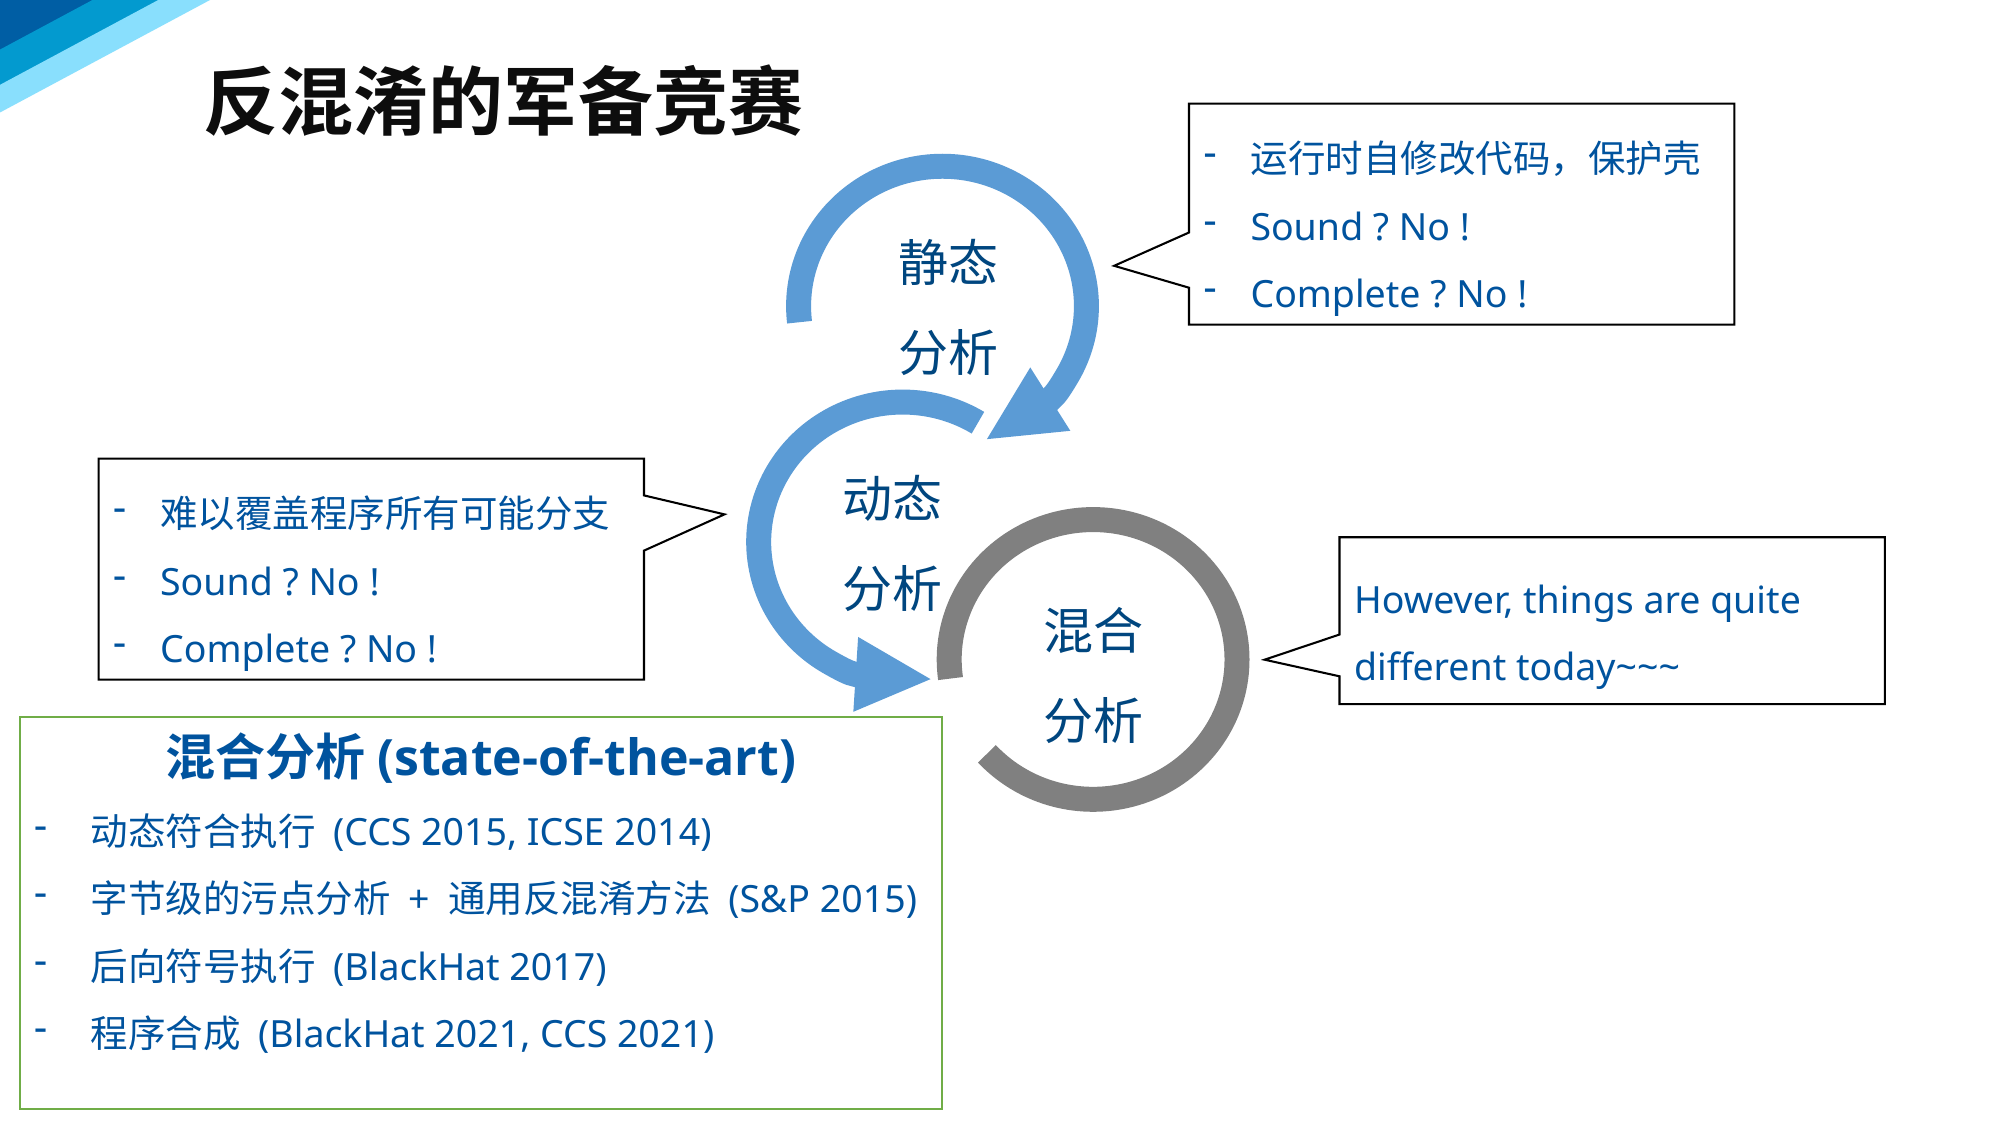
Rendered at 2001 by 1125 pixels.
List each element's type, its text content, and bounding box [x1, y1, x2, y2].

text_box [798, 165, 1030, 323]
text_box [970, 390, 1059, 430]
text_box 难以覆盖程序所有可能分支 Sound ? No ! Complete ? No ! [97, 457, 728, 681]
text_box [948, 519, 1198, 679]
text_box [758, 401, 979, 688]
text_box 动态 分析 [827, 430, 1043, 626]
text_box 运行时自修改代码，保护壳 Sound ? No ! Complete ? No ! [1111, 102, 1736, 326]
text_box 静态 分析 [883, 194, 1099, 390]
text_box 混合 分析 [1028, 562, 1244, 757]
text_box However, things are quite different today~~~ [1260, 536, 1886, 706]
text_box 反混淆的军备竞赛 [188, 47, 1214, 152]
text_box 混合分析(state-of-the-art) 动态符合执行 (CCS 2015, ICSE 2014) 字节级的污点分析 + 通用反混淆方法 (S&P 2015) 后向符号执行 (BlackHat 2017) 程序合成 (BlackHat 2021, CCS 2021) [19, 716, 943, 1110]
text_box [986, 717, 1197, 800]
